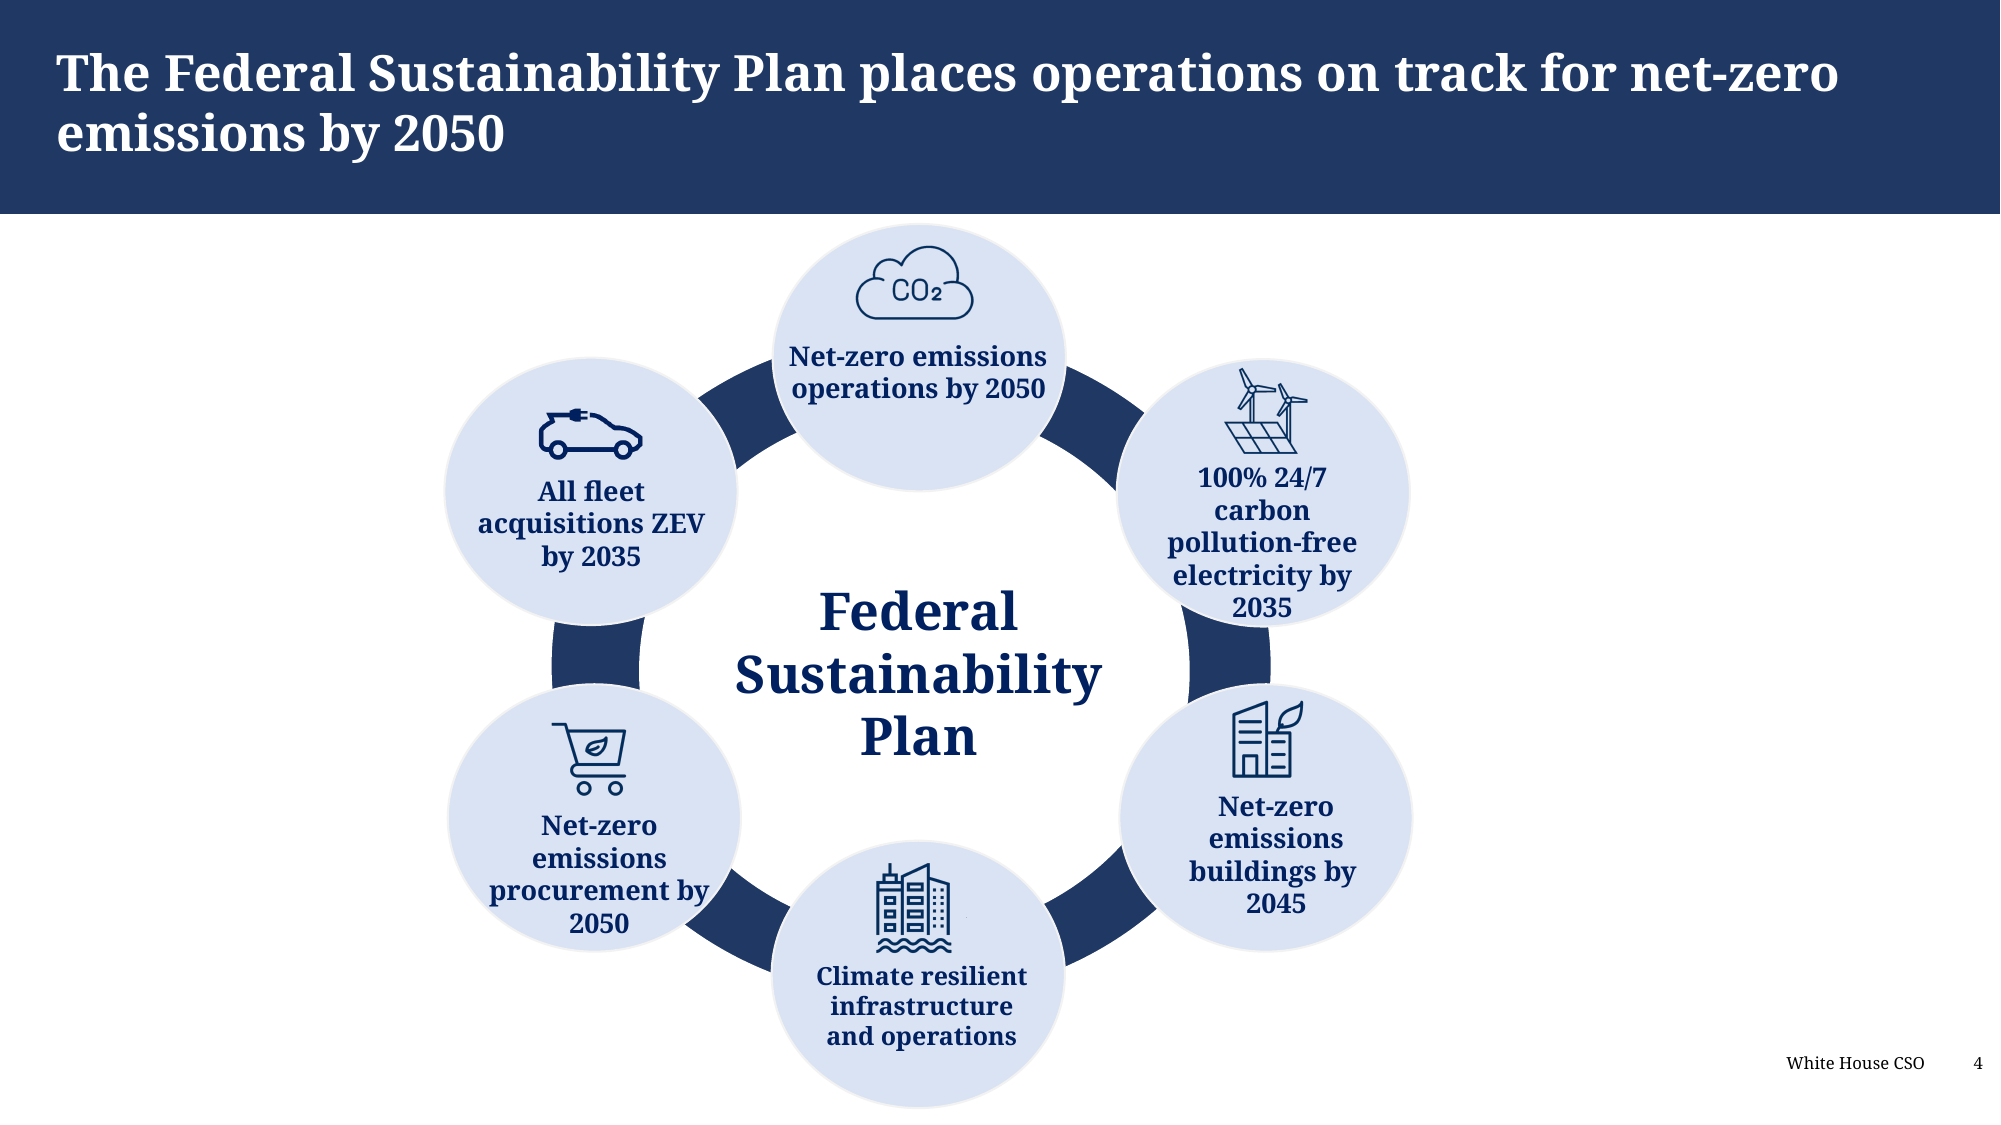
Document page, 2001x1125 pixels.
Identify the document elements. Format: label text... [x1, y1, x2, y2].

text_box [0, 0, 2000, 214]
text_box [1757, 1045, 2000, 1081]
text_box The Federal Sustainability Plan places operations on track for net-zero emissions by 2050 [42, 33, 1910, 169]
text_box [444, 223, 1415, 1109]
